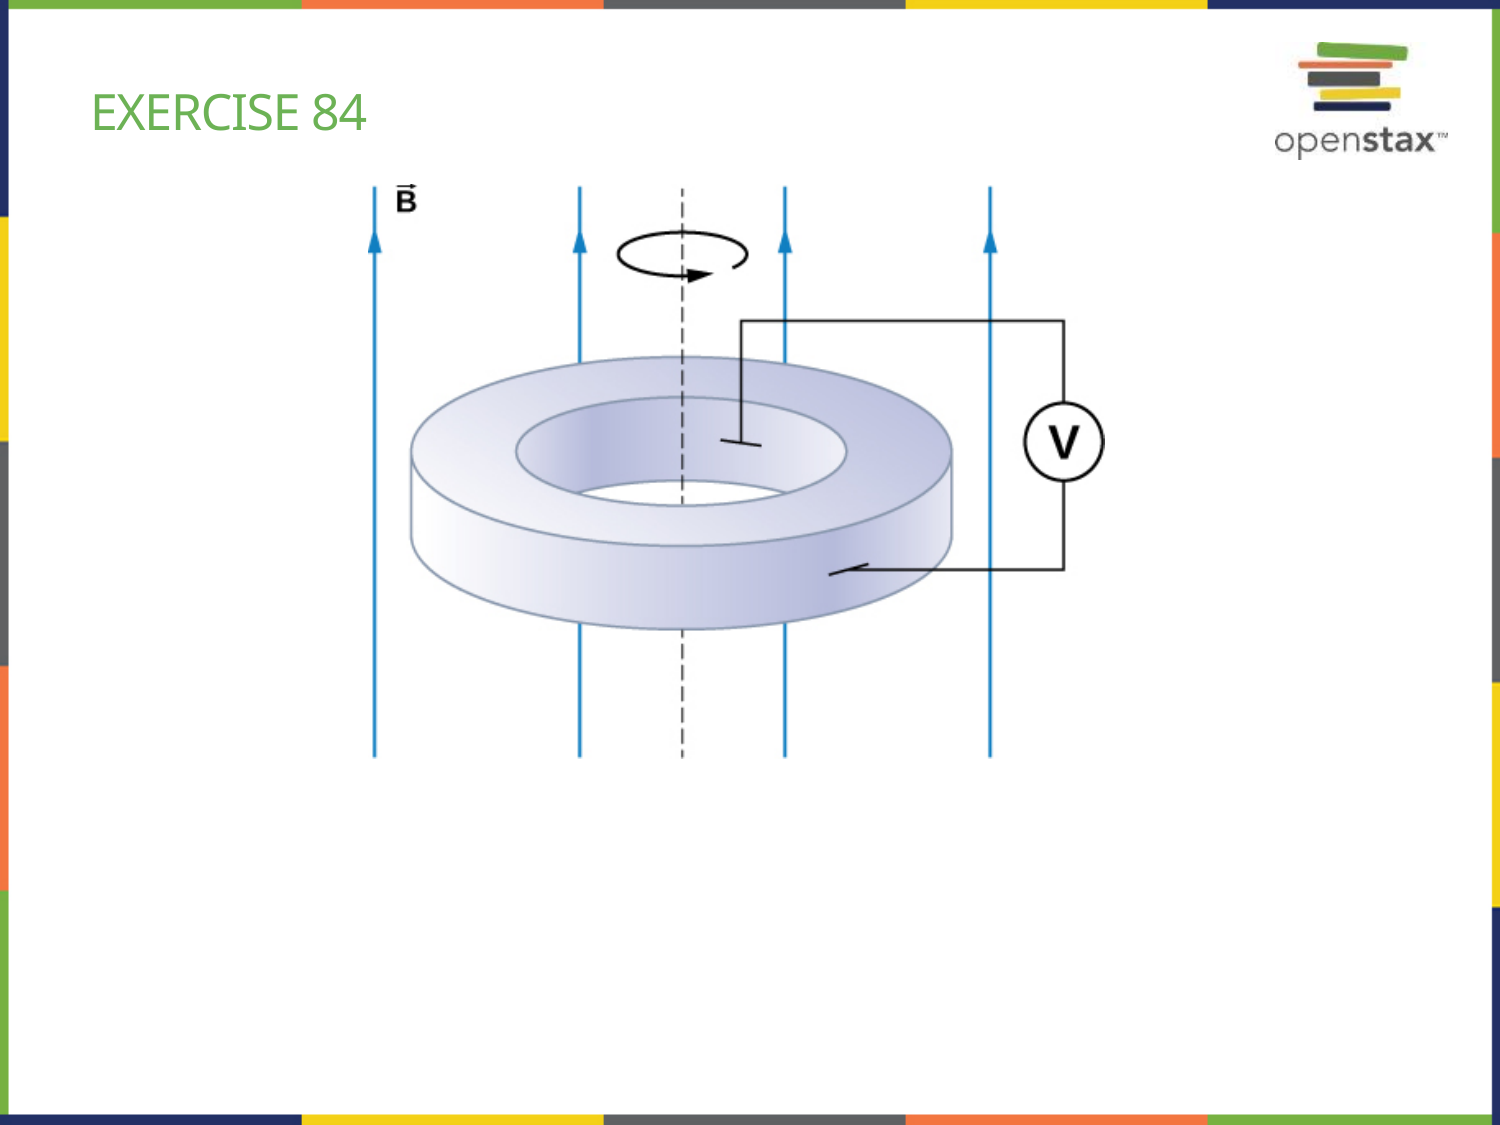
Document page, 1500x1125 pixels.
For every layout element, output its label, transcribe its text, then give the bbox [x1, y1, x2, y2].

picture [0, 0, 1500, 1125]
title Exercise 84 [75, 39, 1275, 148]
